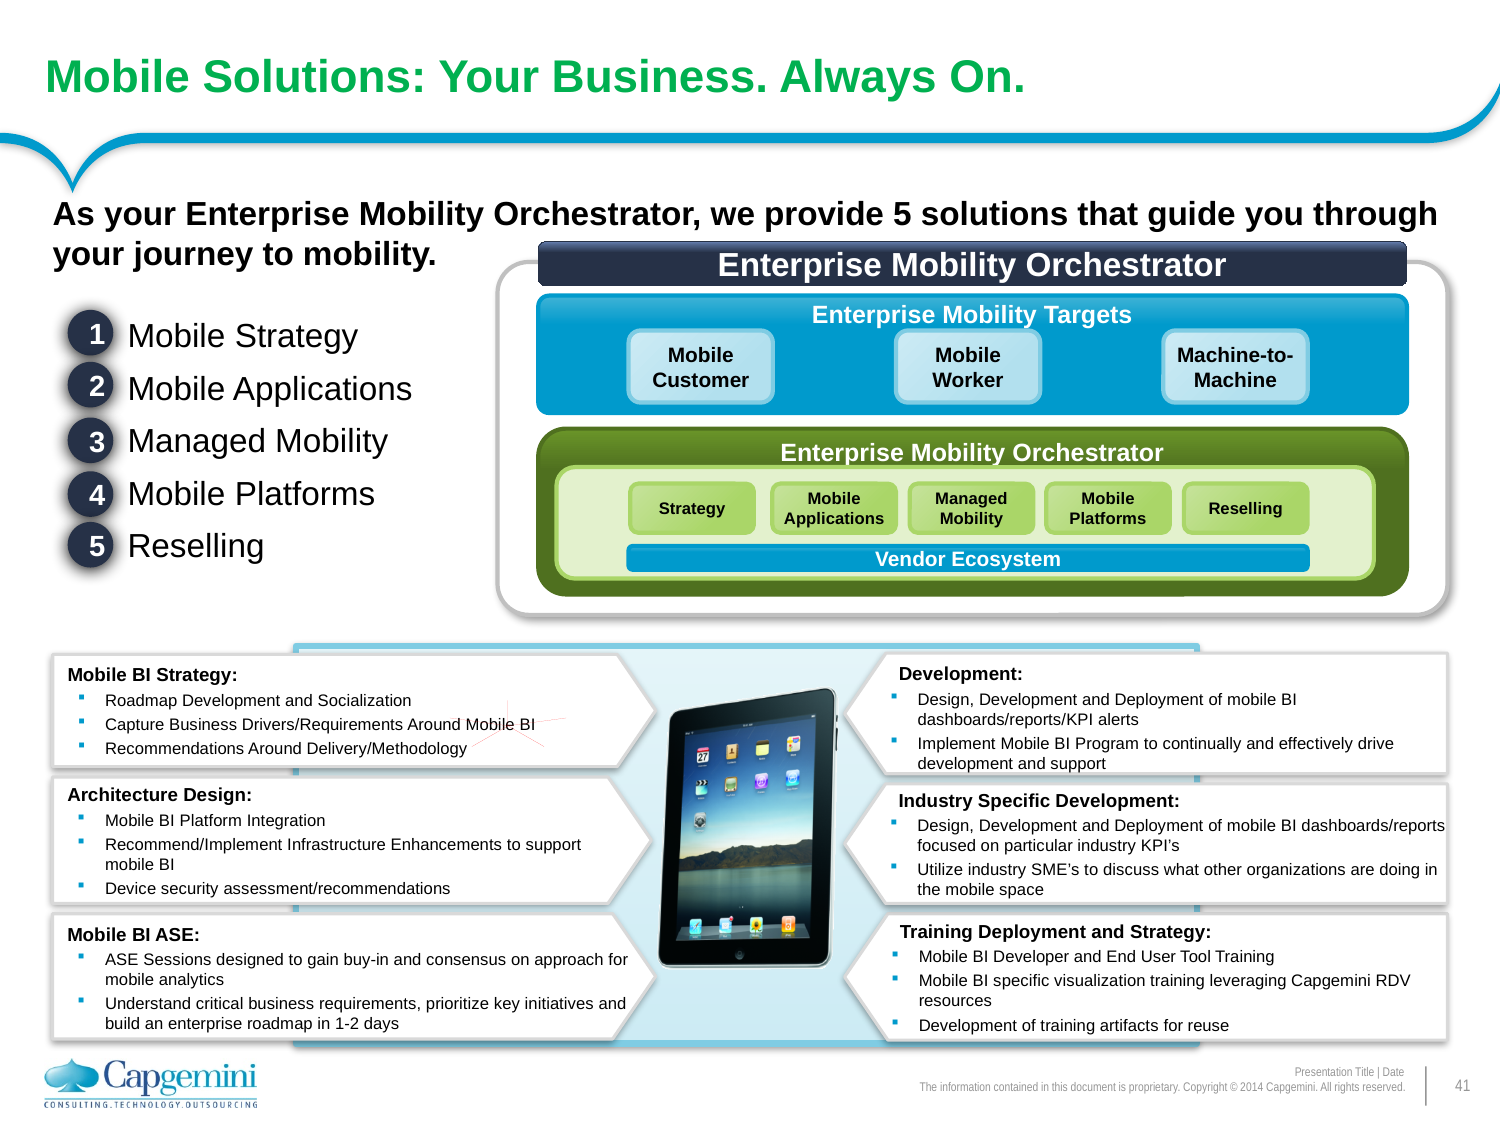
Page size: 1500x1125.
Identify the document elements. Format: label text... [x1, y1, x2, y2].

list As your Enterprise Mobility Orchestrator, we provide 5 solutions that guide you through your journey to mobility. Mobile Strategy Mobile Applications Managed Mobility Mobile Platforms Reselling [52, 191, 1448, 632]
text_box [52, 645, 1448, 1044]
title Mobile Solutions: Your Business. Always On. [0, 3, 1448, 140]
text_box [67, 309, 114, 568]
picture [44, 1058, 257, 1108]
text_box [497, 241, 1448, 616]
